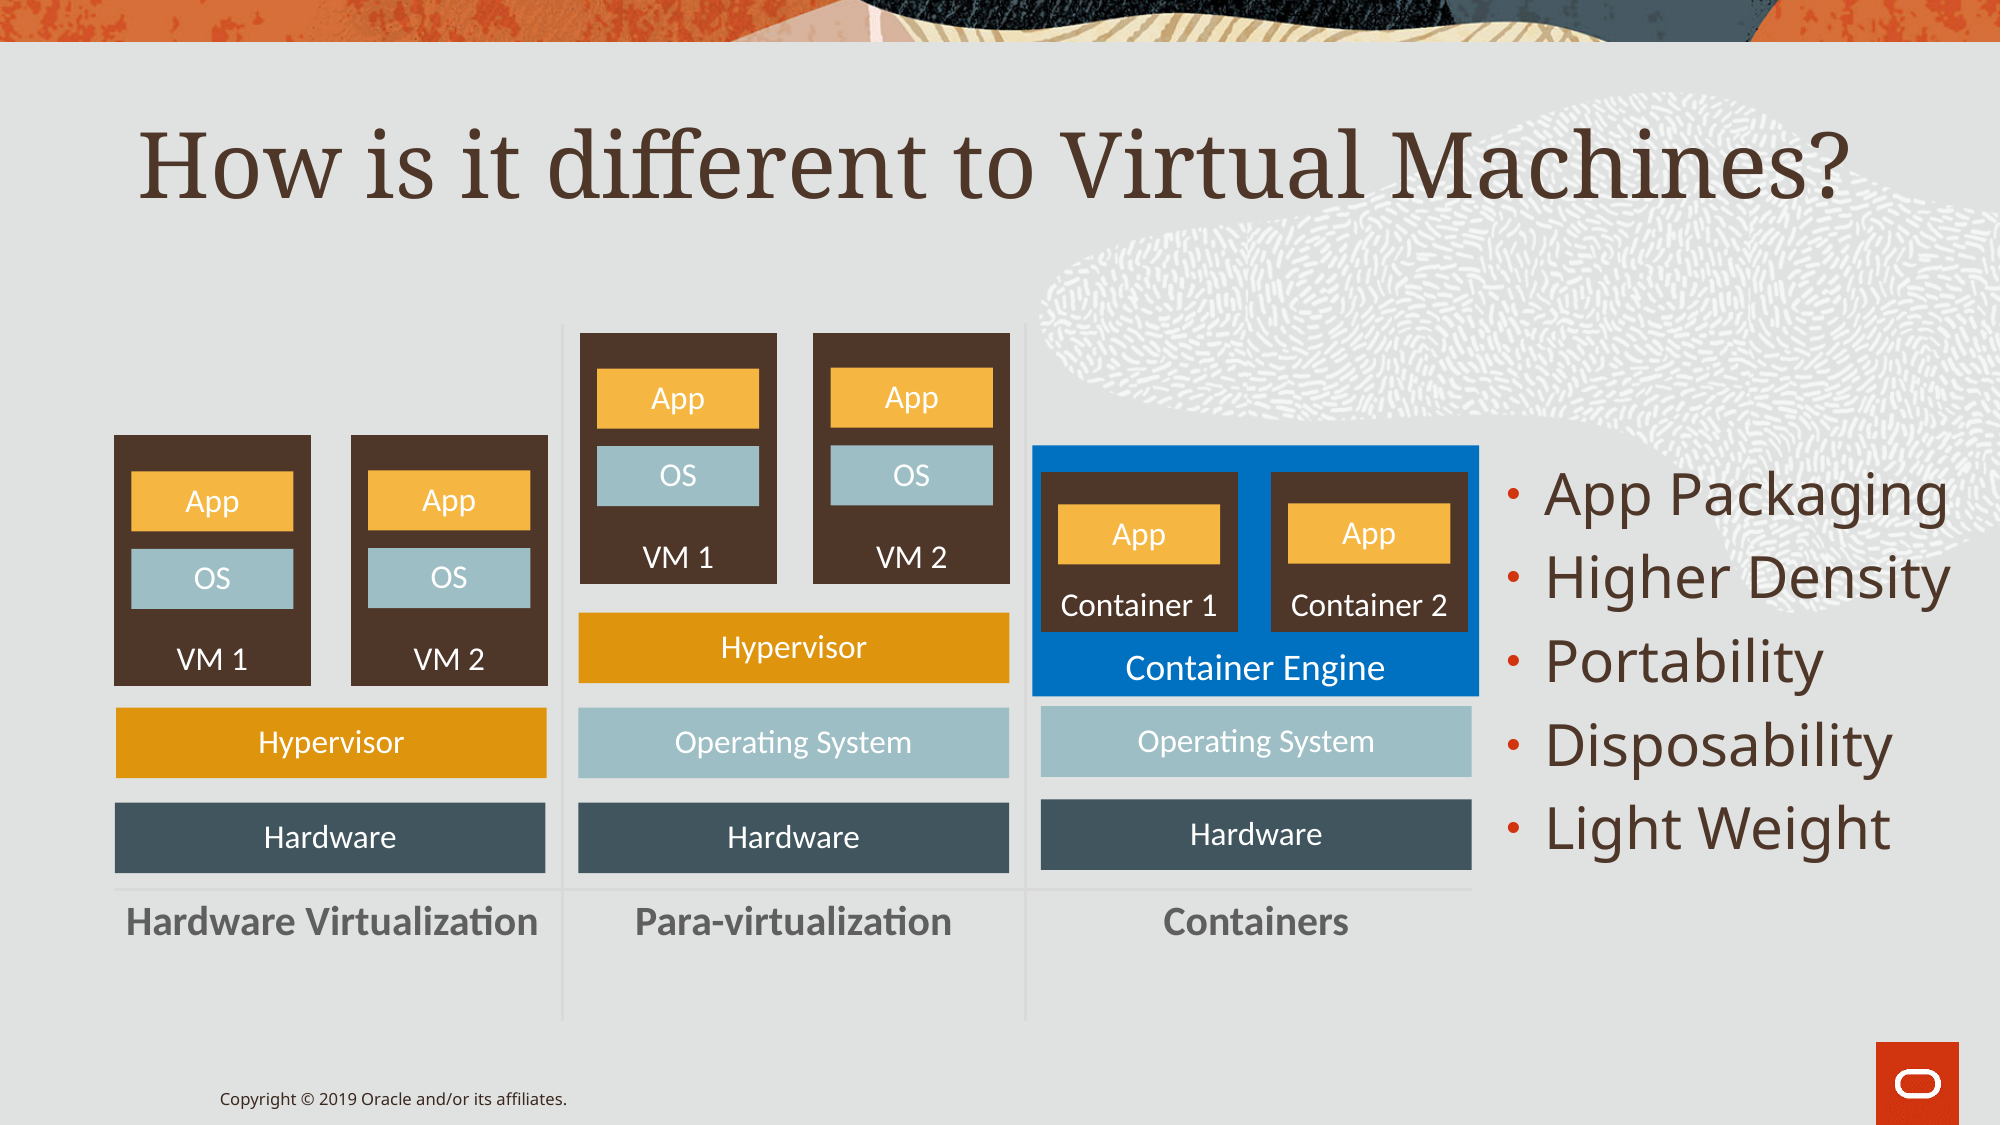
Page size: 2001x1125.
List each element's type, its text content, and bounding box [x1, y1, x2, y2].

text_box Container Engine [1031, 444, 1480, 697]
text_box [1040, 473, 1472, 889]
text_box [114, 436, 551, 889]
picture [0, 0, 2000, 42]
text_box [578, 334, 1010, 889]
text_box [1040, 890, 1472, 1034]
footer Copyright © 2019 Oracle and/or its affiliates. [219, 1068, 842, 1125]
list App Packaging Higher Density Portability Disposability Light Weight [1491, 457, 1973, 931]
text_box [114, 890, 551, 1034]
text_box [578, 890, 1010, 1034]
title How is it different to Virtual Machines? [137, 59, 1863, 278]
picture [1876, 1042, 1959, 1125]
